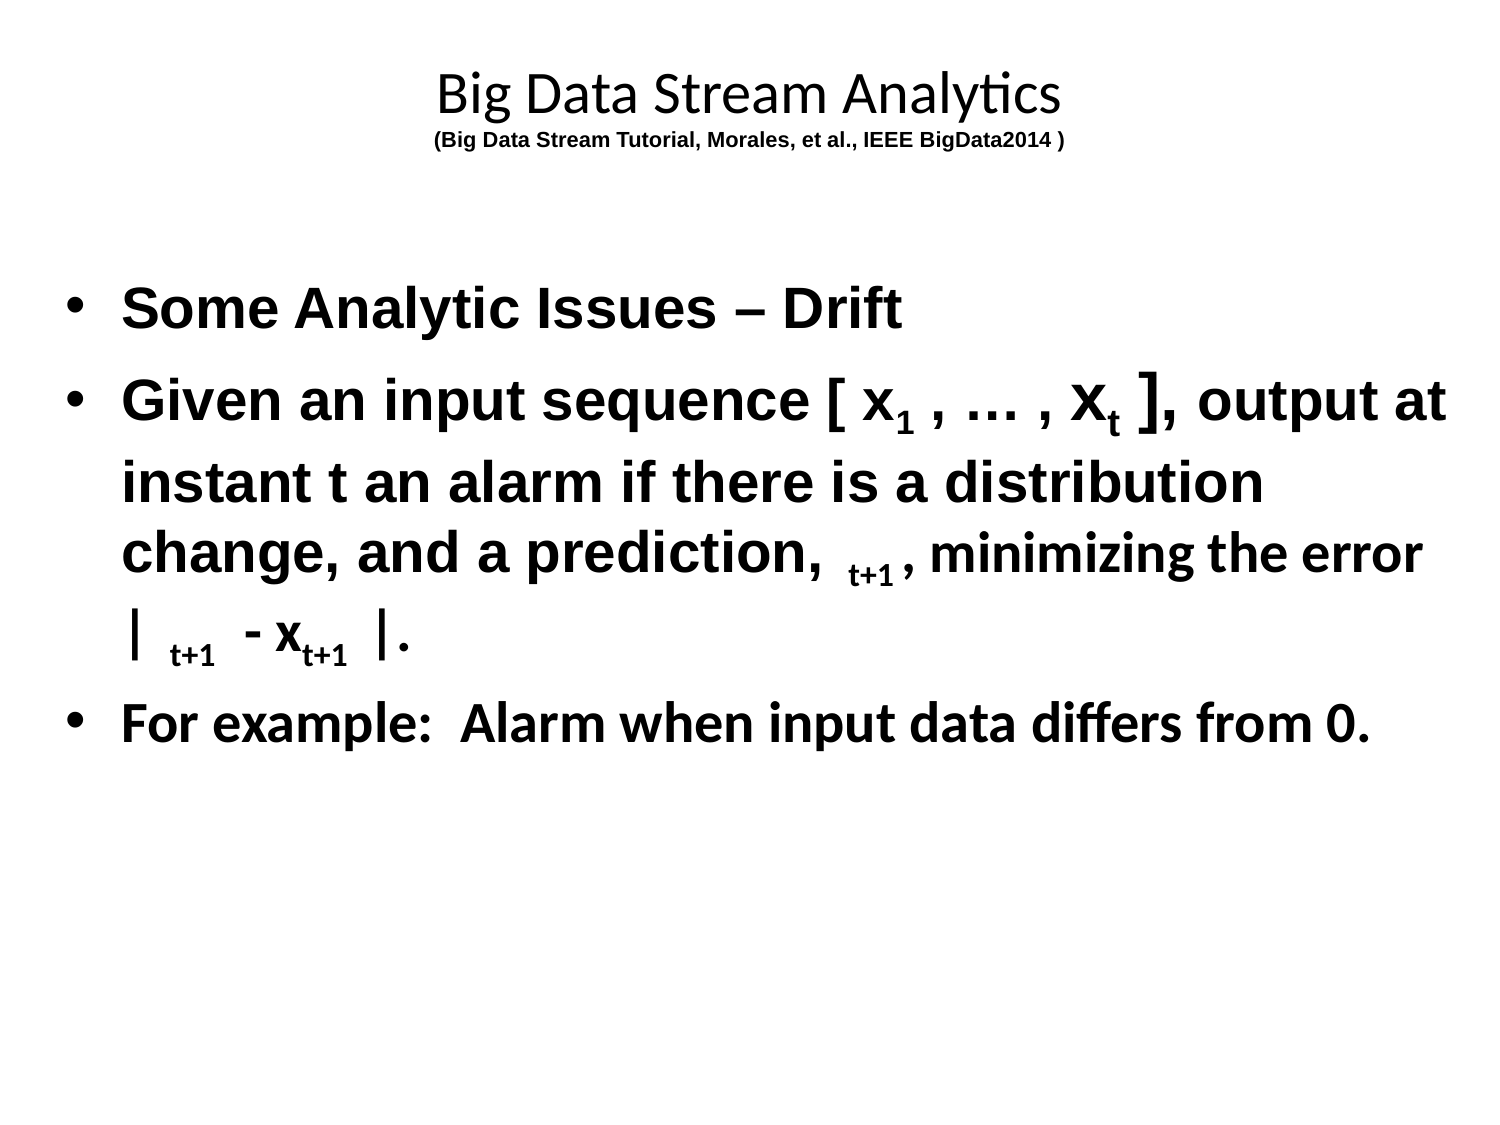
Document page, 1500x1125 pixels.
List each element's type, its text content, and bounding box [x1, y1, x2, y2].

title Big Data Stream Analytics (Big Data Stream Tutorial, Morales, et al., IEEE BigData2014 ) [75, 45, 1425, 233]
